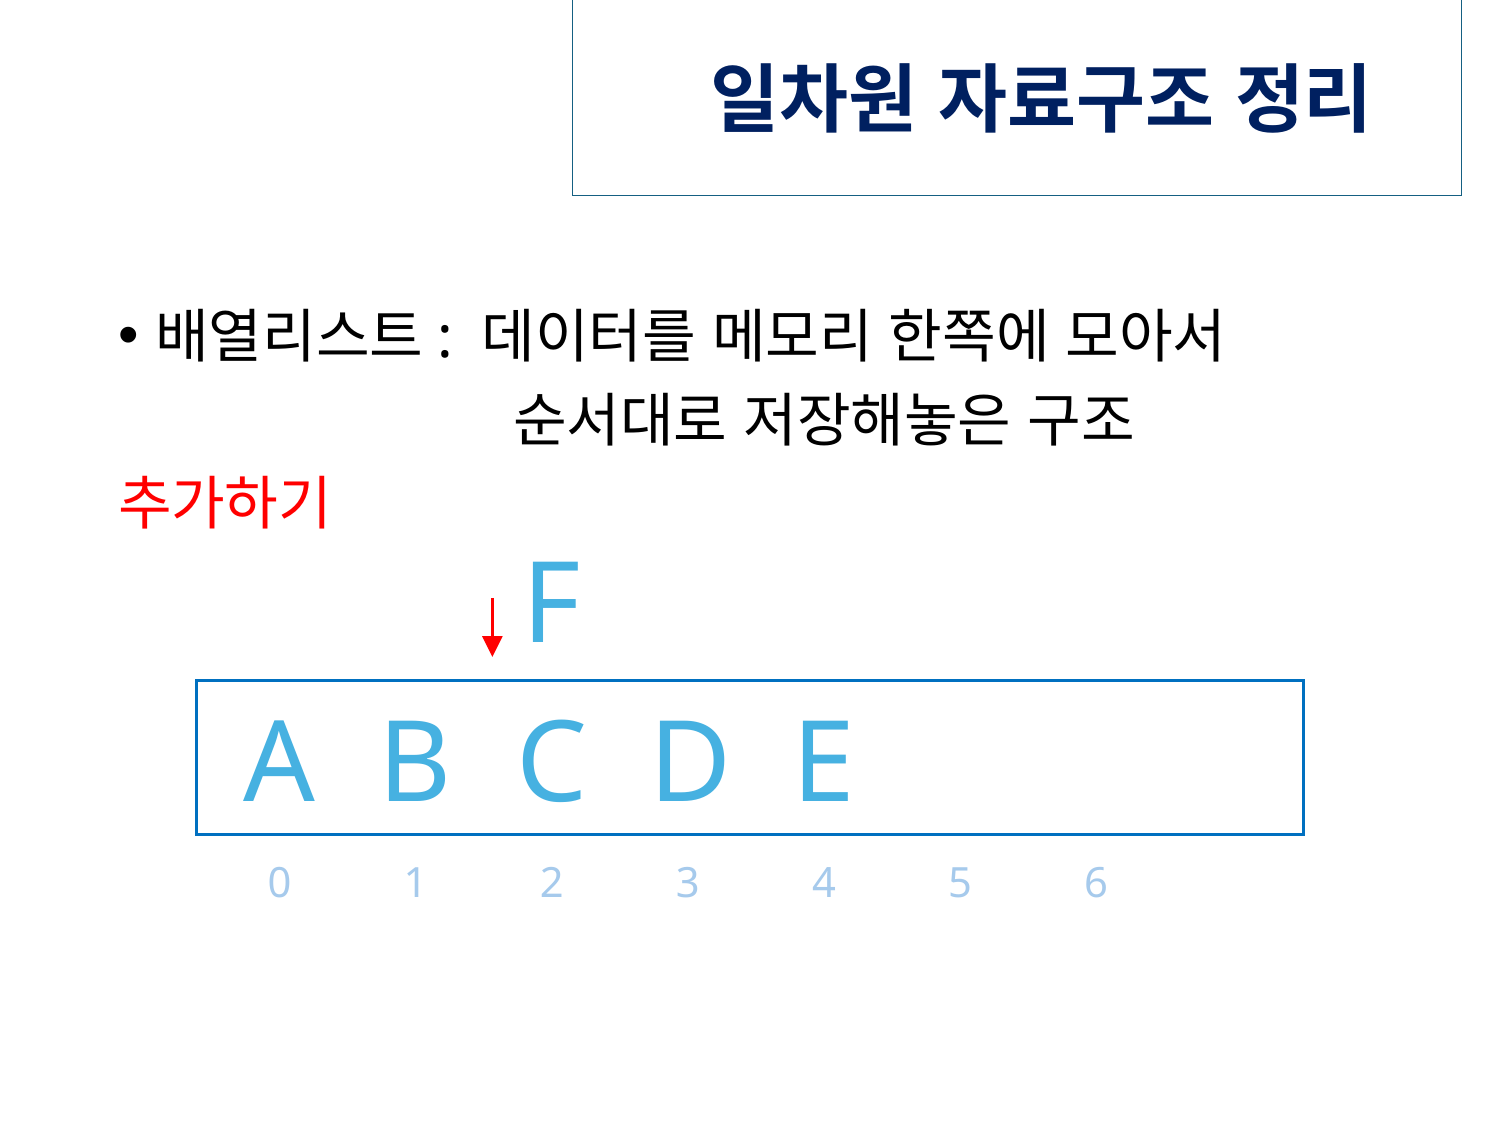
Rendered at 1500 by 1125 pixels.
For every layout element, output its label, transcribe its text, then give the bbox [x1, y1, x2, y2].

text_box 4 [769, 833, 879, 929]
text_box 2 [497, 833, 607, 929]
title 일차원 자료구조 정리 [572, 0, 1462, 196]
text_box C [497, 709, 607, 805]
text_box B [361, 709, 471, 805]
list 배열리스트: 데이터를 메모리 한쪽에 모아서 순서대로 저장해놓은 구조 추가하기 [103, 299, 1500, 1014]
text_box F [497, 550, 607, 646]
text_box 0 [224, 833, 334, 929]
text_box [195, 679, 1305, 836]
text_box 5 [905, 833, 1015, 929]
text_box 3 [633, 833, 743, 929]
text_box 6 [1041, 833, 1151, 929]
text_box 1 [361, 833, 471, 929]
text_box E [769, 709, 879, 805]
text_box D [633, 709, 743, 805]
text_box A [224, 709, 334, 805]
